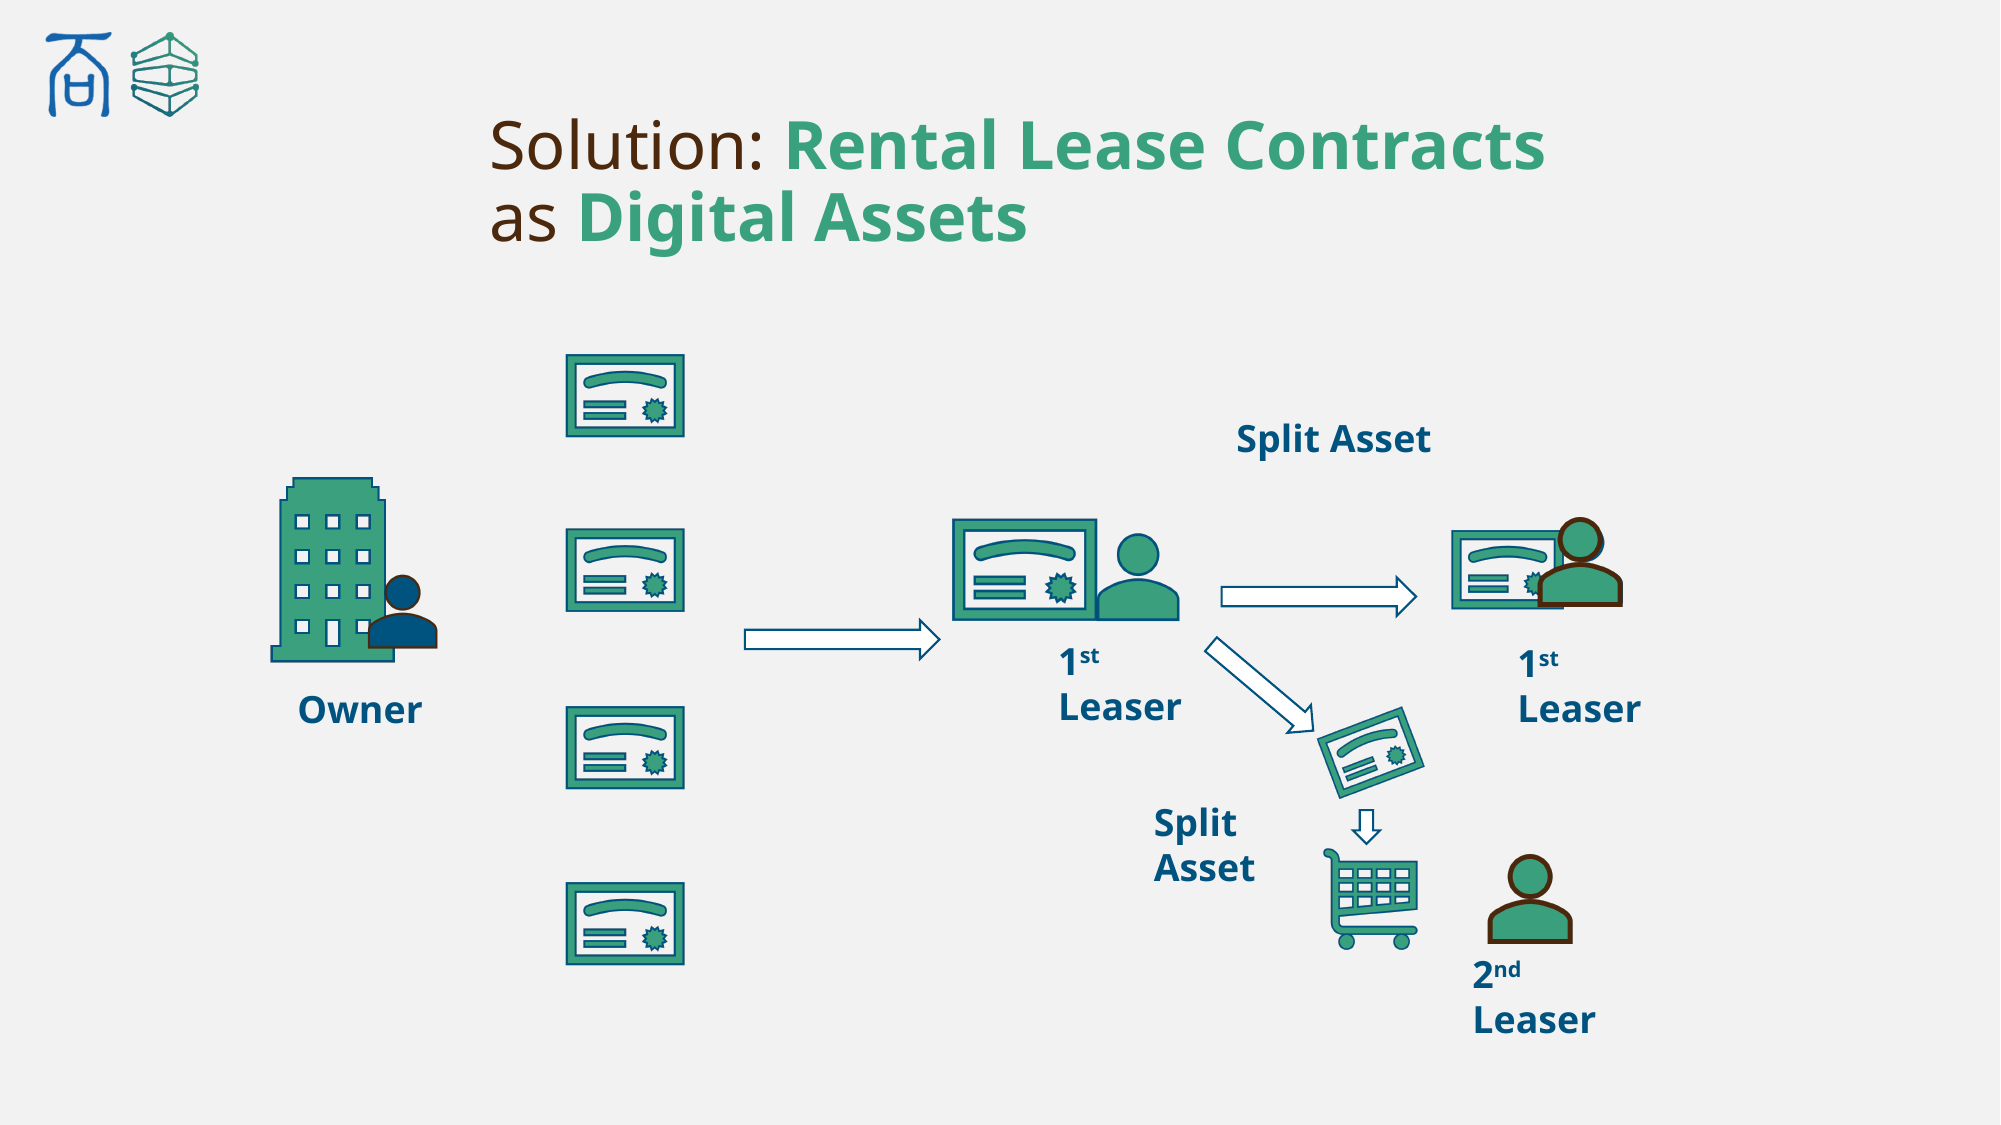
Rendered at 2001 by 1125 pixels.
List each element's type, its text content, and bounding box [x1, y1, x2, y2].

text_box 1st Leaser [1502, 632, 1683, 738]
picture [939, 484, 1198, 656]
text_box [1350, 809, 1383, 839]
picture [1520, 502, 1640, 622]
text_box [555, 326, 695, 993]
picture [1306, 684, 1439, 821]
text_box [1220, 574, 1418, 619]
text_box Split Asset [1221, 407, 1457, 468]
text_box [228, 465, 453, 674]
picture [1520, 549, 1544, 560]
text_box 2nd Leaser [1457, 944, 1647, 1049]
title Solution: Rental Lease Contracts as Digital Assets [474, 74, 2000, 293]
text_box 1st Leaser [1043, 630, 1224, 736]
picture [1470, 839, 1590, 959]
text_box Owner [282, 678, 453, 738]
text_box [1441, 503, 1640, 636]
picture [1314, 839, 1434, 959]
text_box [743, 617, 939, 662]
text_box [1224, 642, 1315, 735]
picture [45, 32, 199, 117]
text_box Split Asset [1138, 791, 1336, 897]
